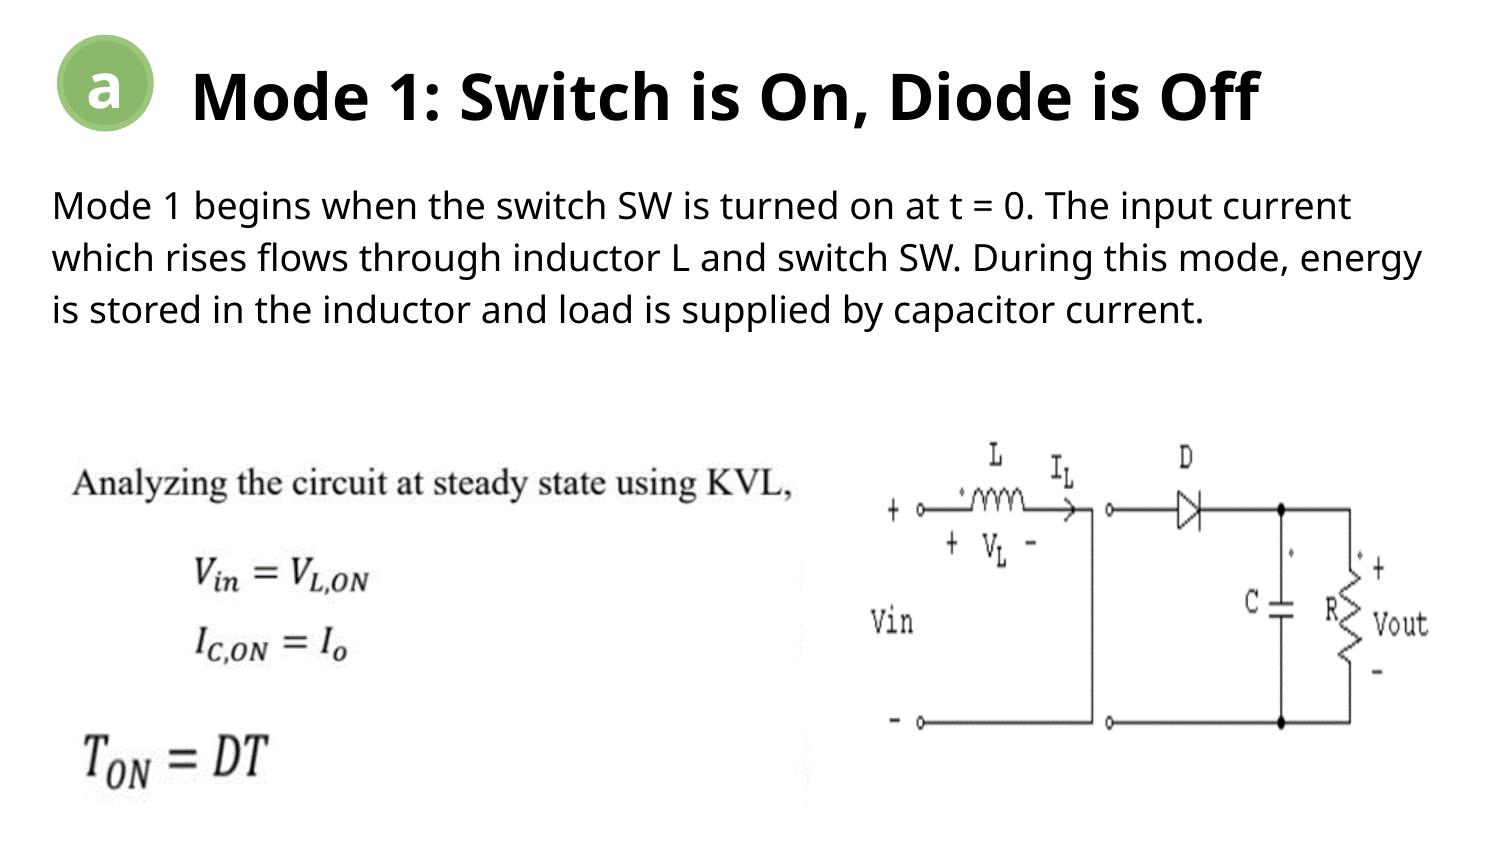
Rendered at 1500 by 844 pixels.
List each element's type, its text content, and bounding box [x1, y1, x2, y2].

text_box Mode 1: Switch is On, Diode is Off [173, 28, 1327, 148]
picture [73, 732, 811, 802]
text_box Mode 1 begins when the switch SW is turned on at t = 0. The input current which rises flows through inductor L and switch SW. During this mode, energy is stored in the inductor and load is supplied by capacitor current. [36, 160, 1464, 346]
picture [65, 430, 803, 669]
text_box a [60, 37, 151, 129]
picture [850, 430, 1467, 769]
